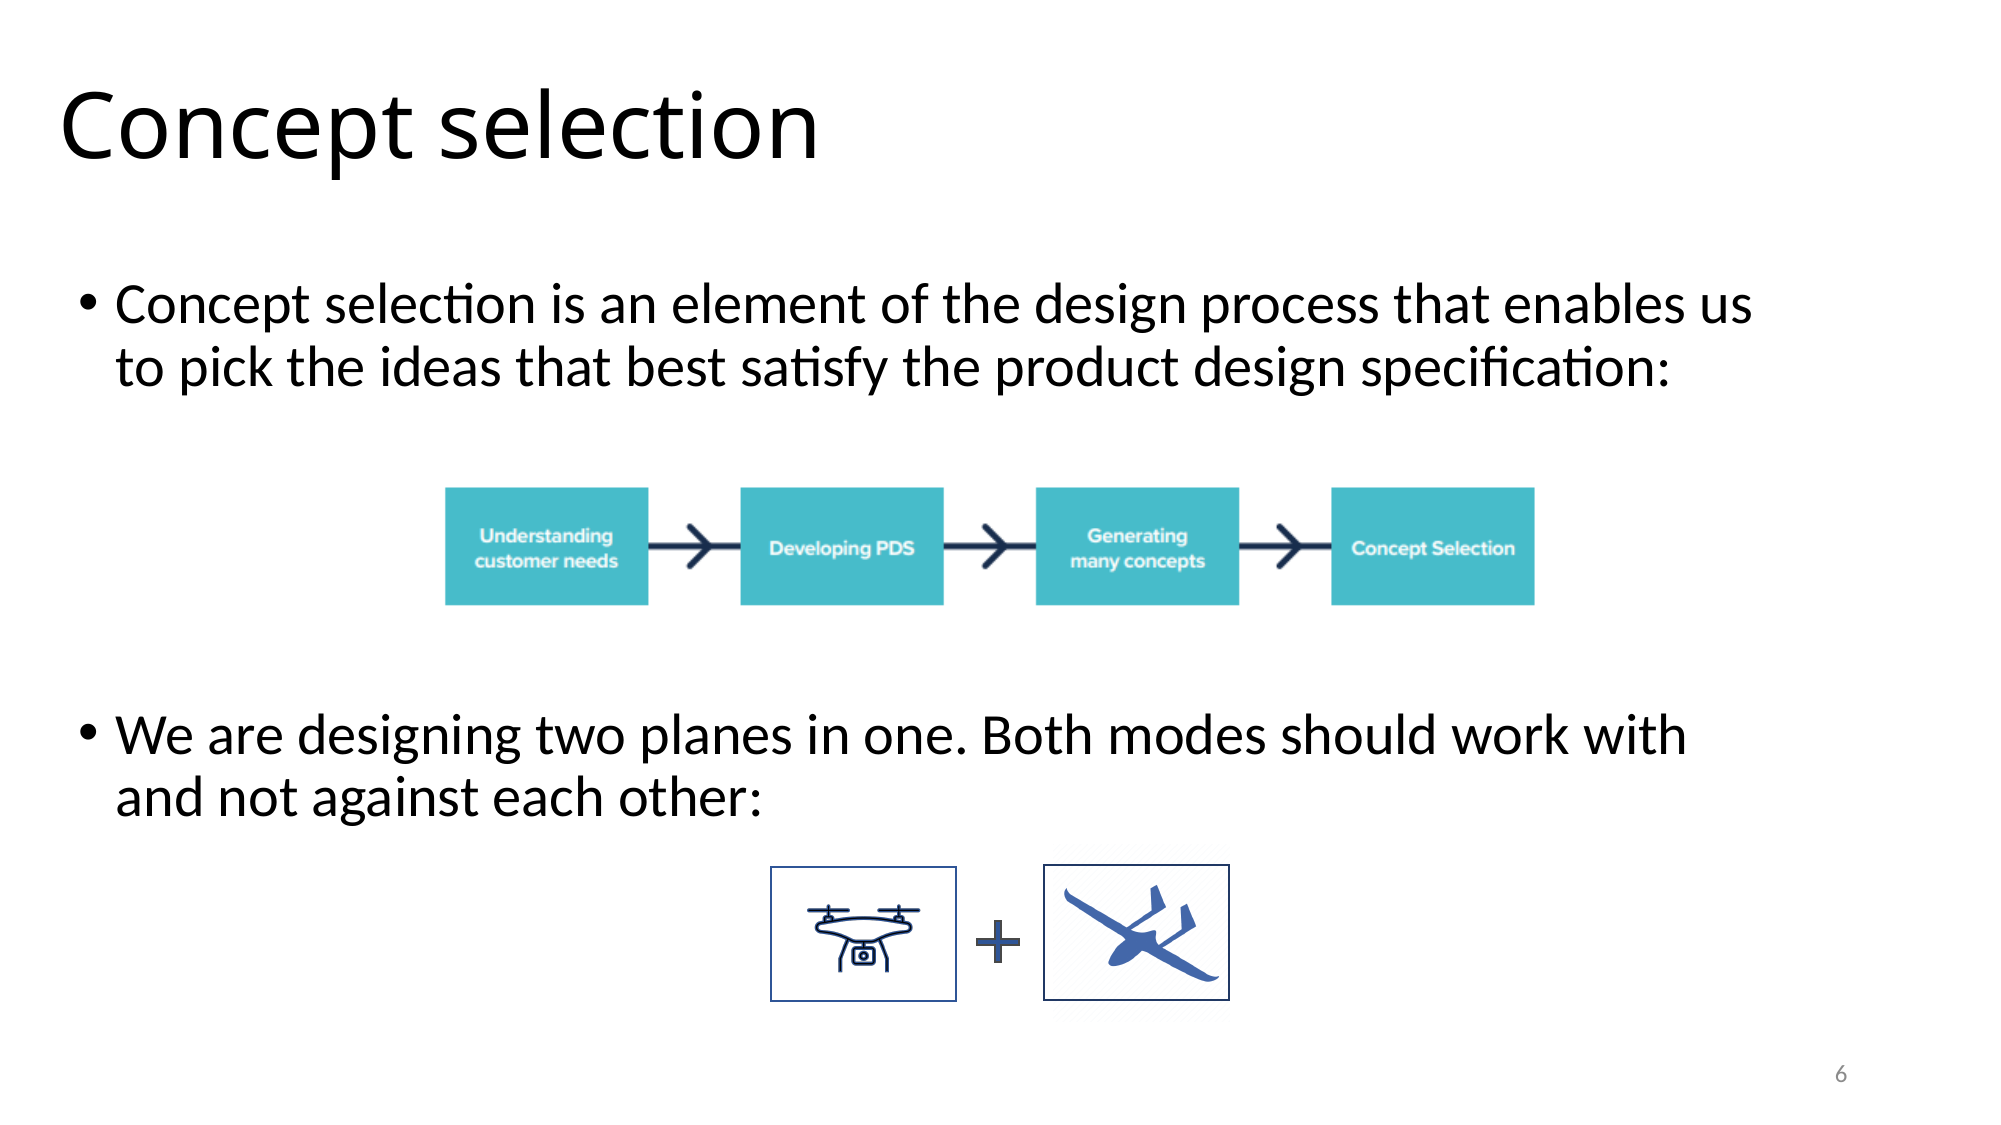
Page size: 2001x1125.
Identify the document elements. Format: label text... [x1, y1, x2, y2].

text_box We are designing two planes in one. Both modes should work with and not against each other: [63, 605, 1789, 845]
picture [433, 436, 1563, 651]
title Concept selection [43, 20, 1769, 238]
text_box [770, 844, 1230, 1022]
text_box Concept selection is an element of the design process that enables us to pick the ideas that best satisfy the product design specification: [63, 175, 1789, 415]
slide_number 6 [1412, 1042, 1863, 1103]
